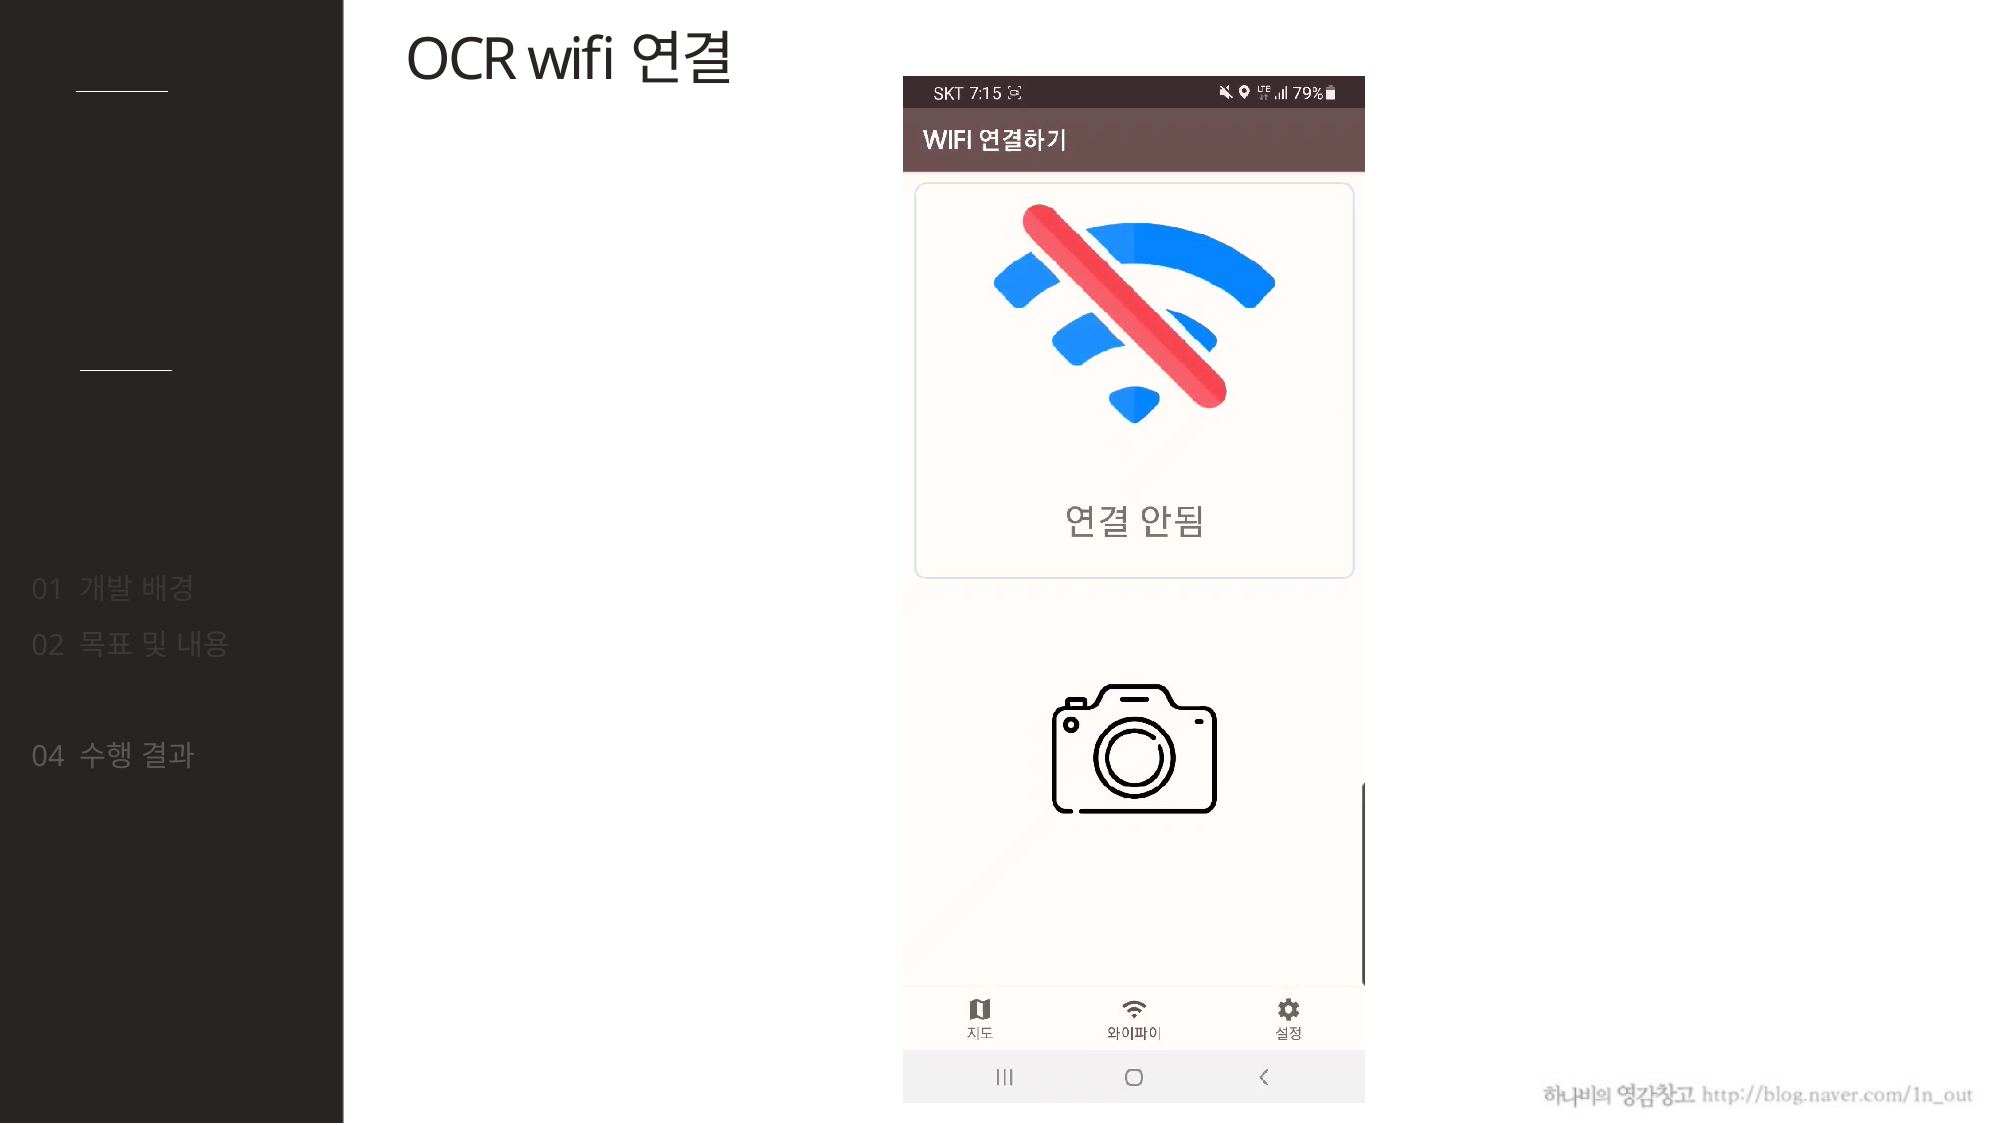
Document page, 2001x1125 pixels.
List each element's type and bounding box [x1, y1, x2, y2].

picture [0, 0, 2000, 1123]
text_box [902, 75, 1366, 1104]
